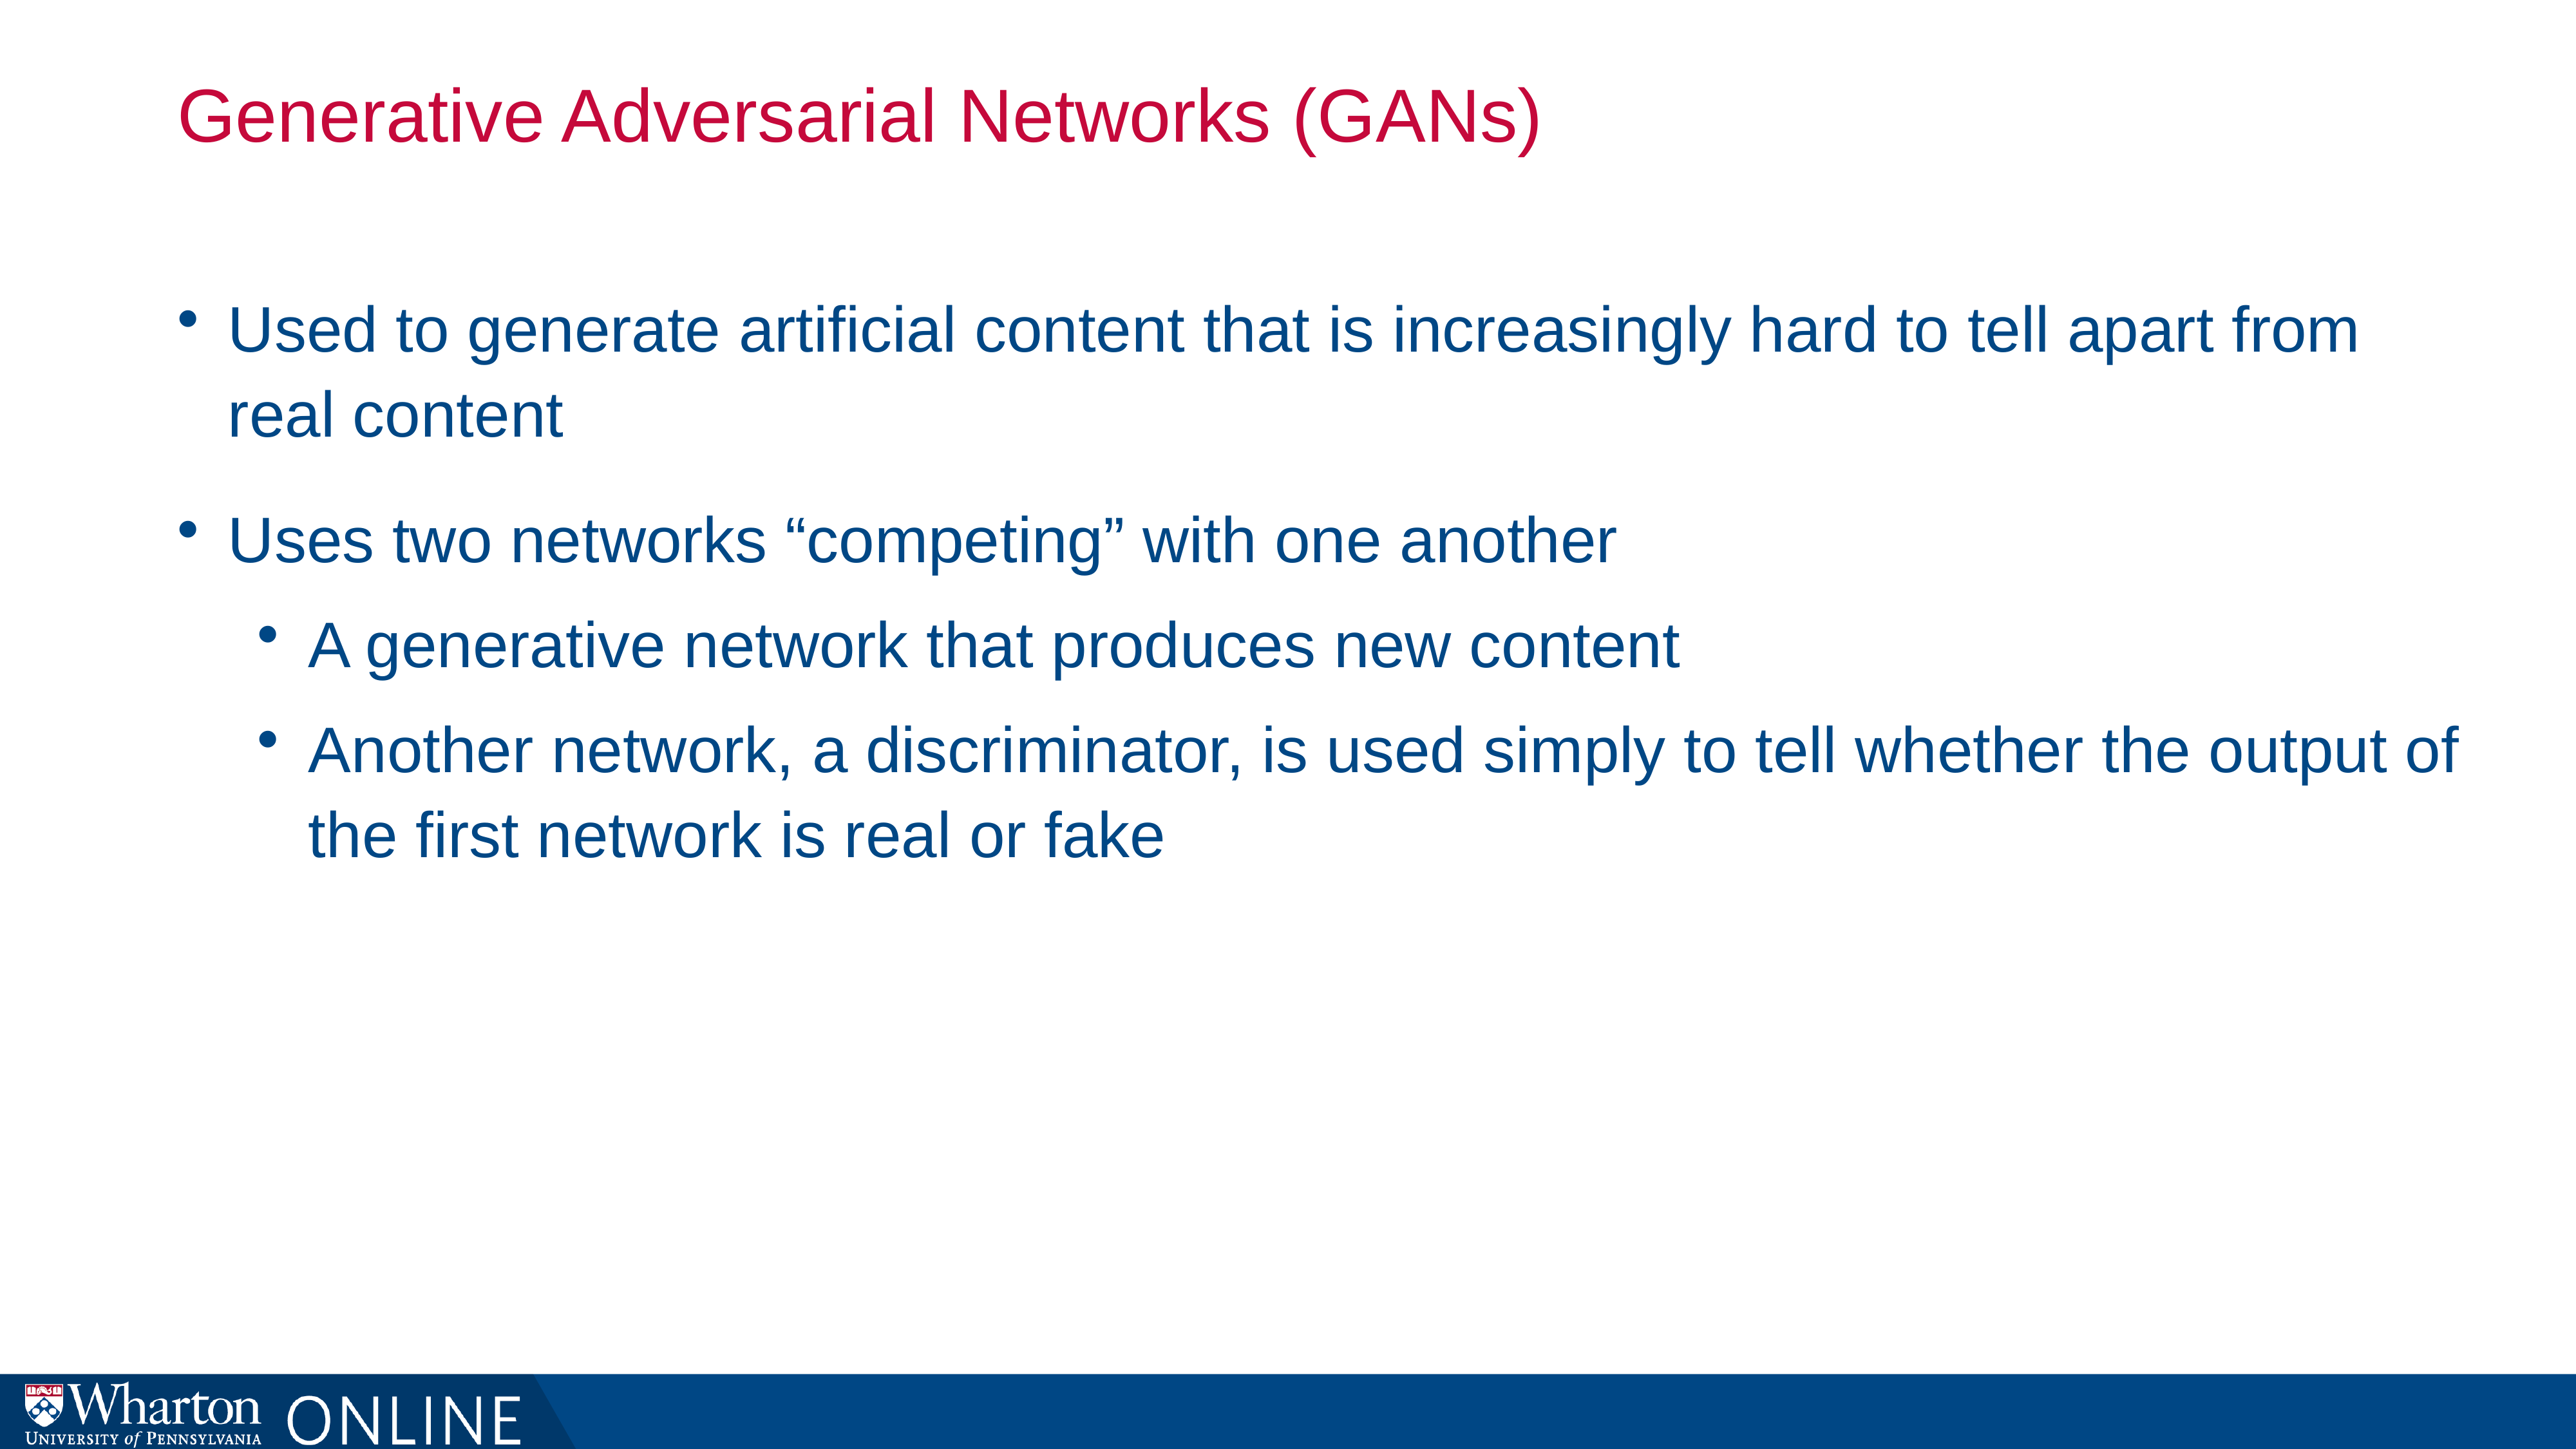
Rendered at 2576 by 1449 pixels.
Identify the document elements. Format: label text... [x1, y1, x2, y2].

list Used to generate artificial content that is increasingly hard to tell apart from real content Uses two networks “competing” with one another A generative network that produces new content Another network, a discriminator, is used simply to tell whether the output of the first network is real or fake [176, 279, 2479, 1281]
title Generative Adversarial Networks (GANs) [176, 77, 2400, 179]
picture [25, 1381, 520, 1448]
